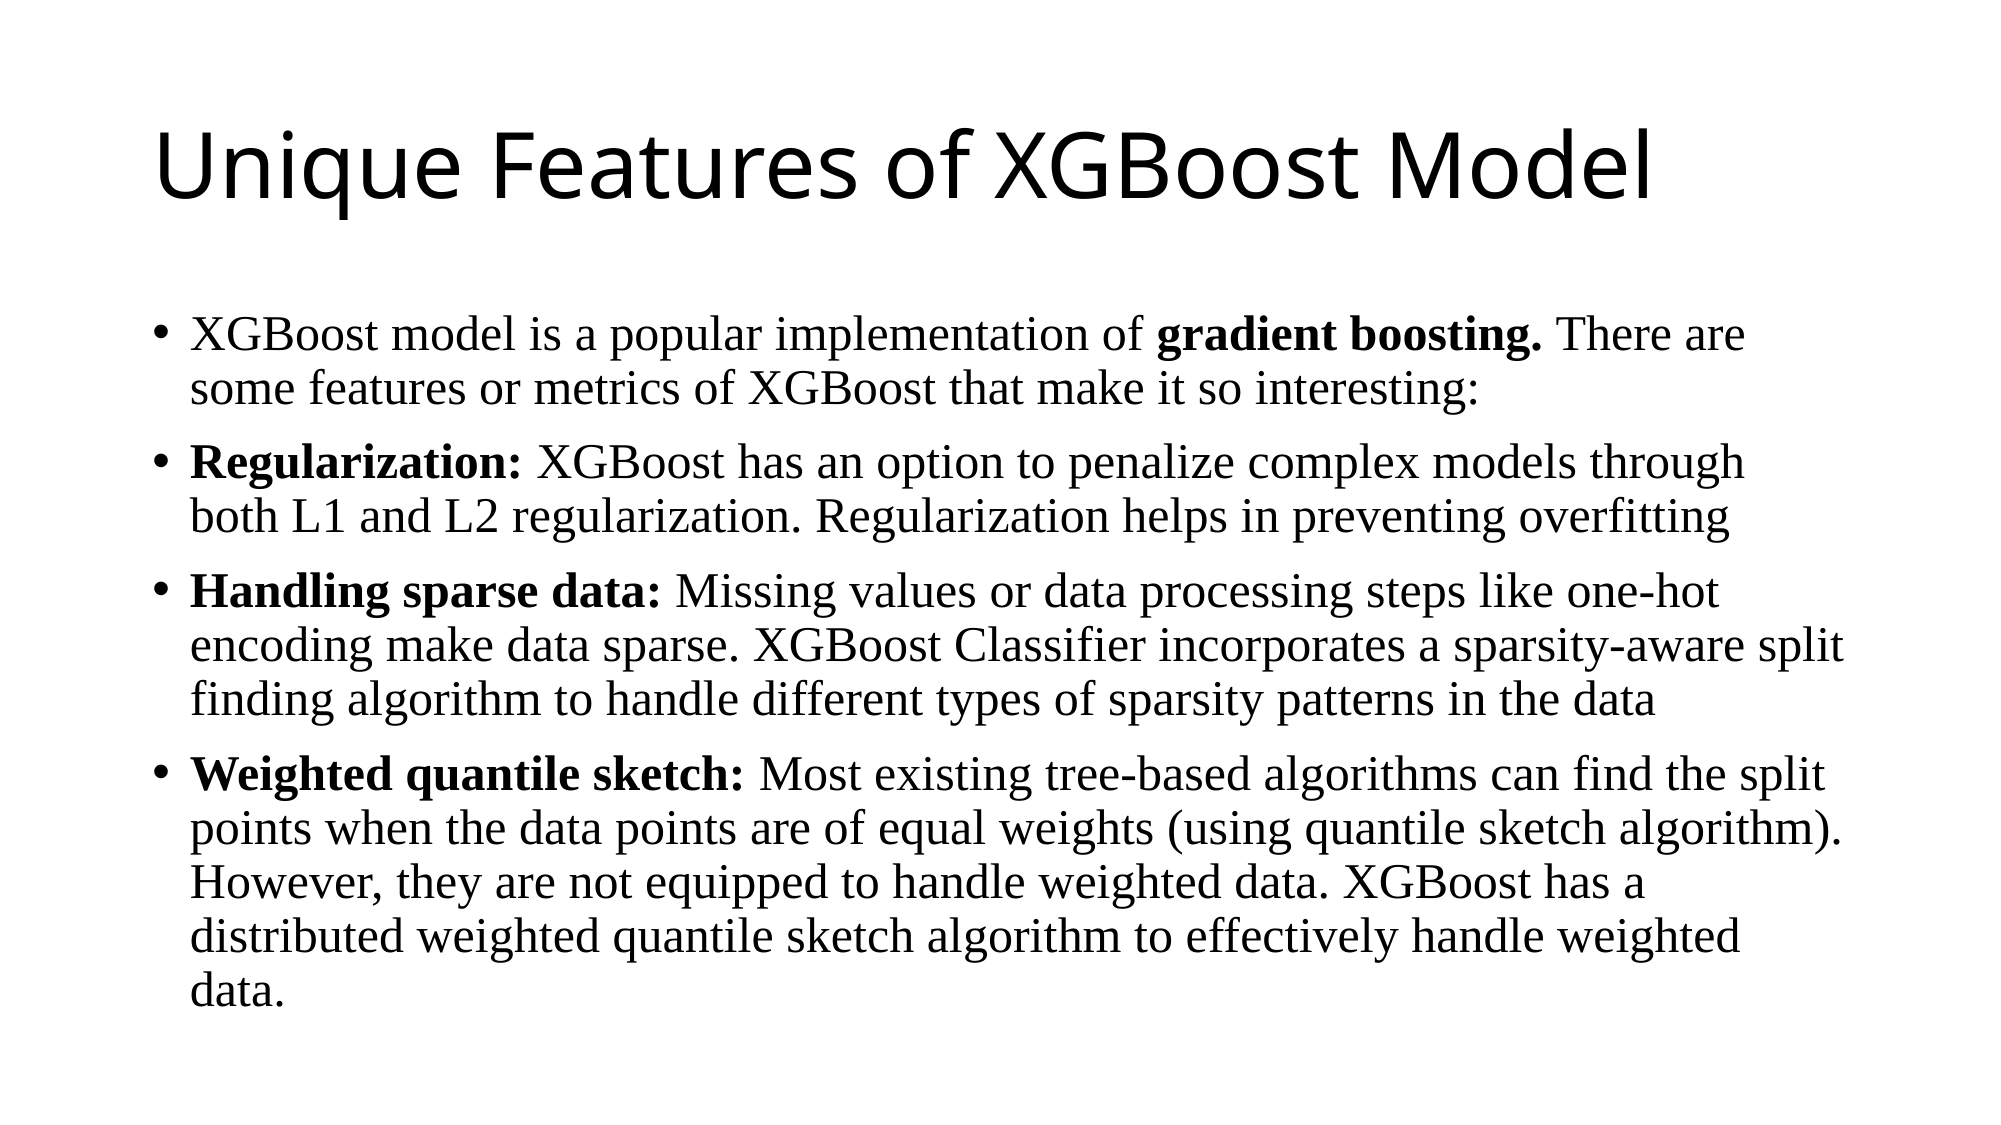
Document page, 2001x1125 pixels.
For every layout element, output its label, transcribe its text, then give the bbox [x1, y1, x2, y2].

title Unique Features of XGBoost Model [137, 59, 1863, 278]
list XGBoost model is a popular implementation of gradient boosting. There are some features or metrics of XGBoost that make it so interesting: Regularization: XGBoost has an option to penalize complex models through both L1 and L2 regularization. Regularization helps in preventing overfitting Handling sparse data: Missing values or data processing steps like one-hot encoding make data sparse. XGBoost Classifier incorporates a sparsity-aware split finding algorithm to handle different types of sparsity patterns in the data Weighted quantile sketch: Most existing tree-based algorithms can find the split points when the data points are of equal weights (using quantile sketch algorithm). However, they are not equipped to handle weighted data. XGBoost has a distributed weighted quantile sketch algorithm to effectively handle weighted data. [137, 299, 1863, 1014]
